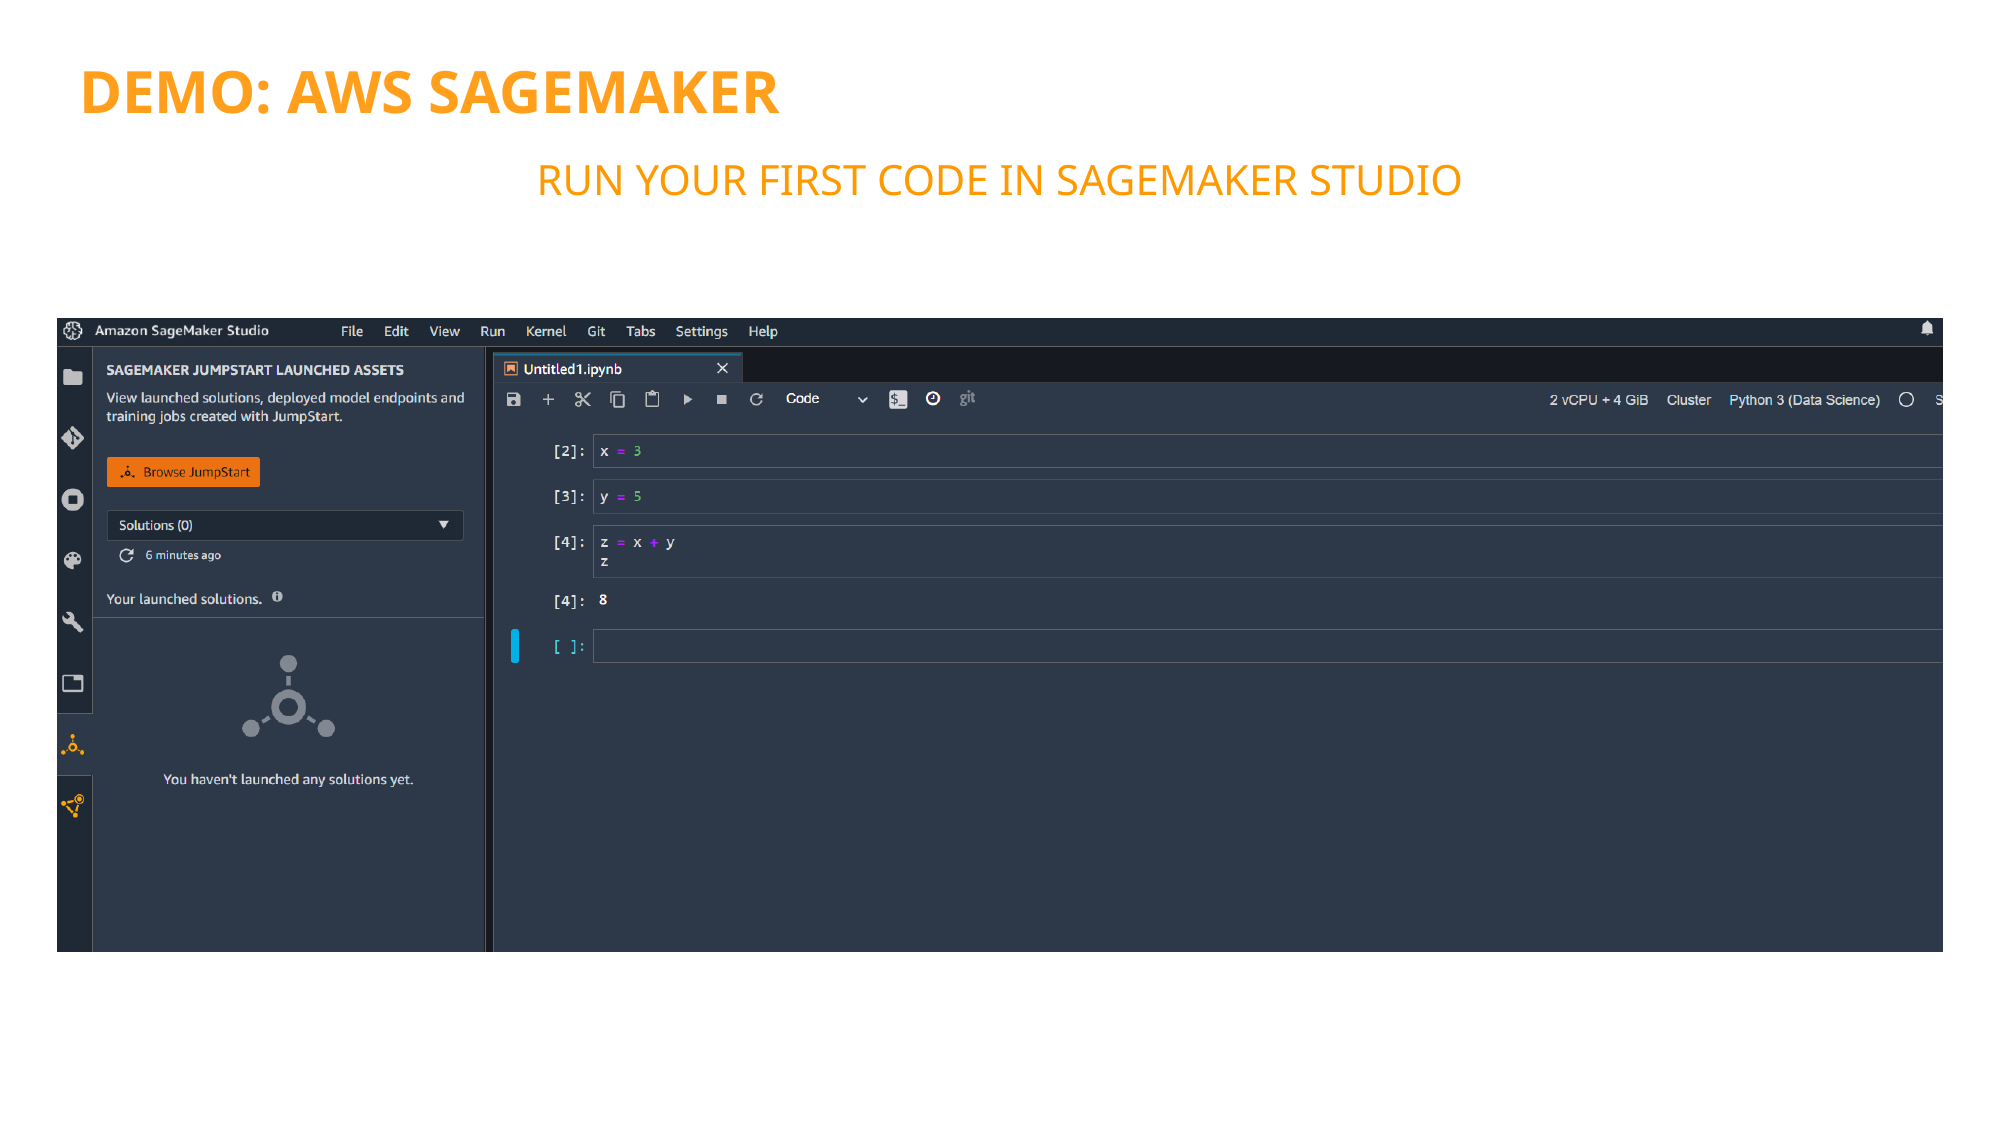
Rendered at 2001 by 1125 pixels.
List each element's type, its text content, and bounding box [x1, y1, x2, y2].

text_box DEMO: AWS SAGEMAKER [64, 47, 1677, 133]
text_box RUN YOUR FIRST CODE IN SAGEMAKER STUDIO [476, 146, 1524, 212]
picture [57, 318, 1943, 952]
